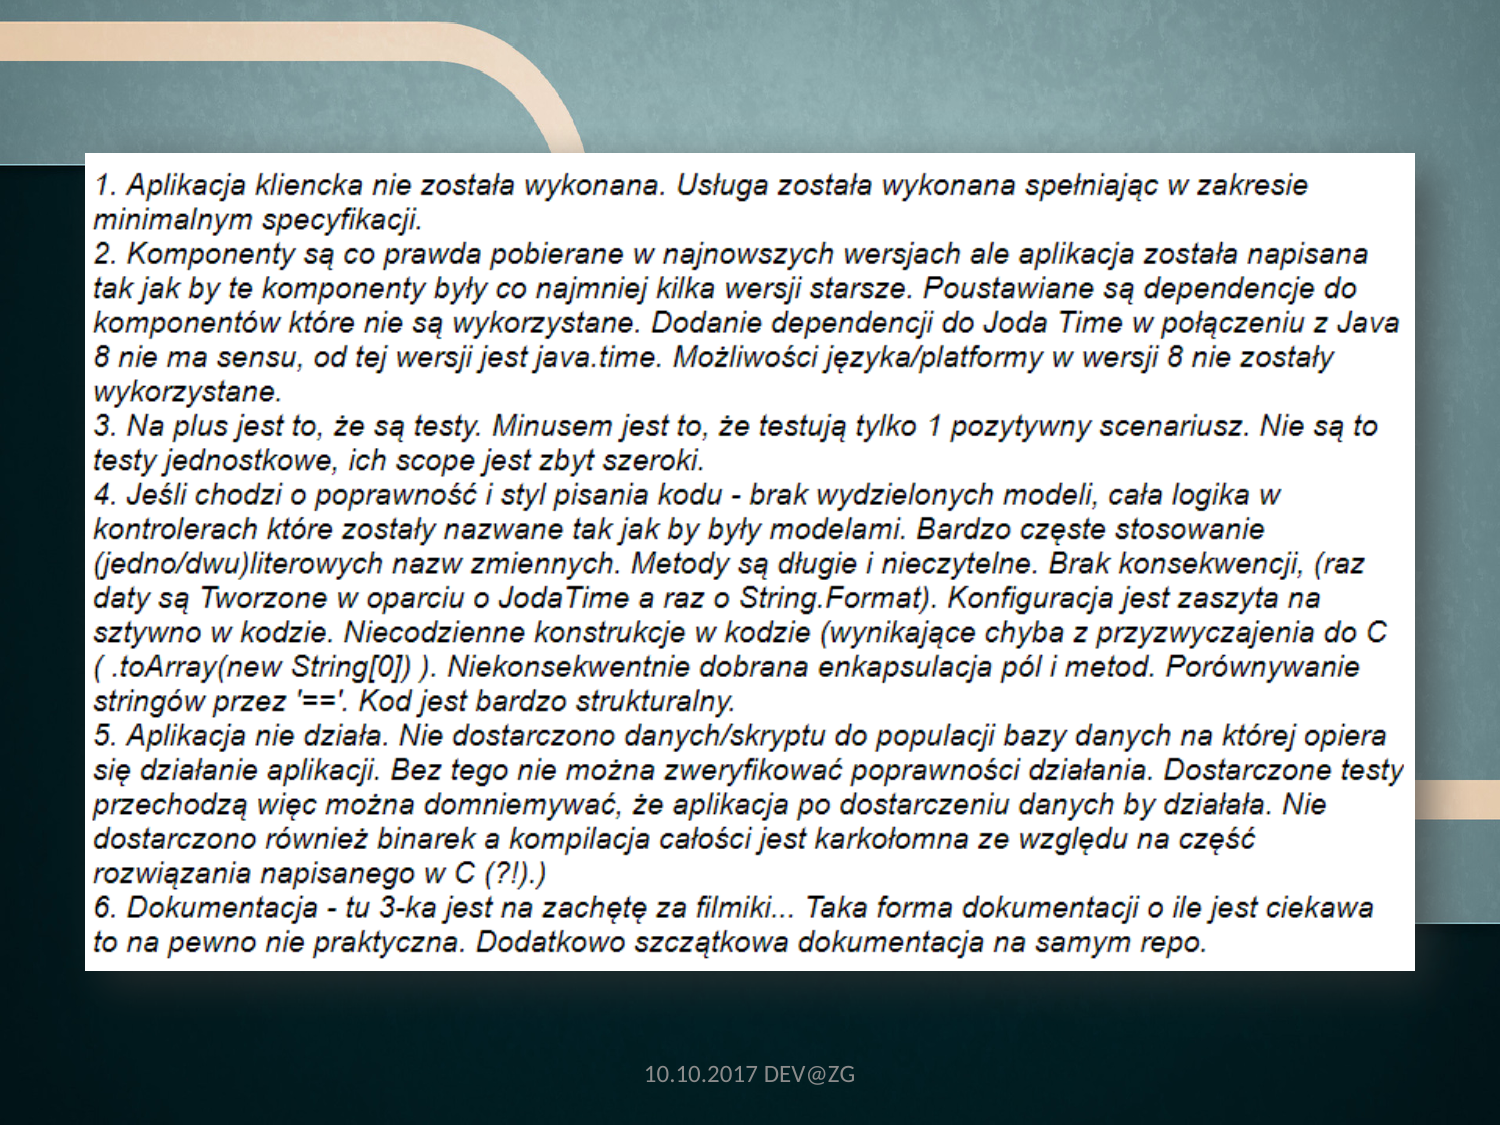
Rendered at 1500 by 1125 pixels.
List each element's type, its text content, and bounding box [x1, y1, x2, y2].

footer 10.10.2017 DEV@ZG [512, 1042, 988, 1103]
picture [0, 0, 1500, 1125]
